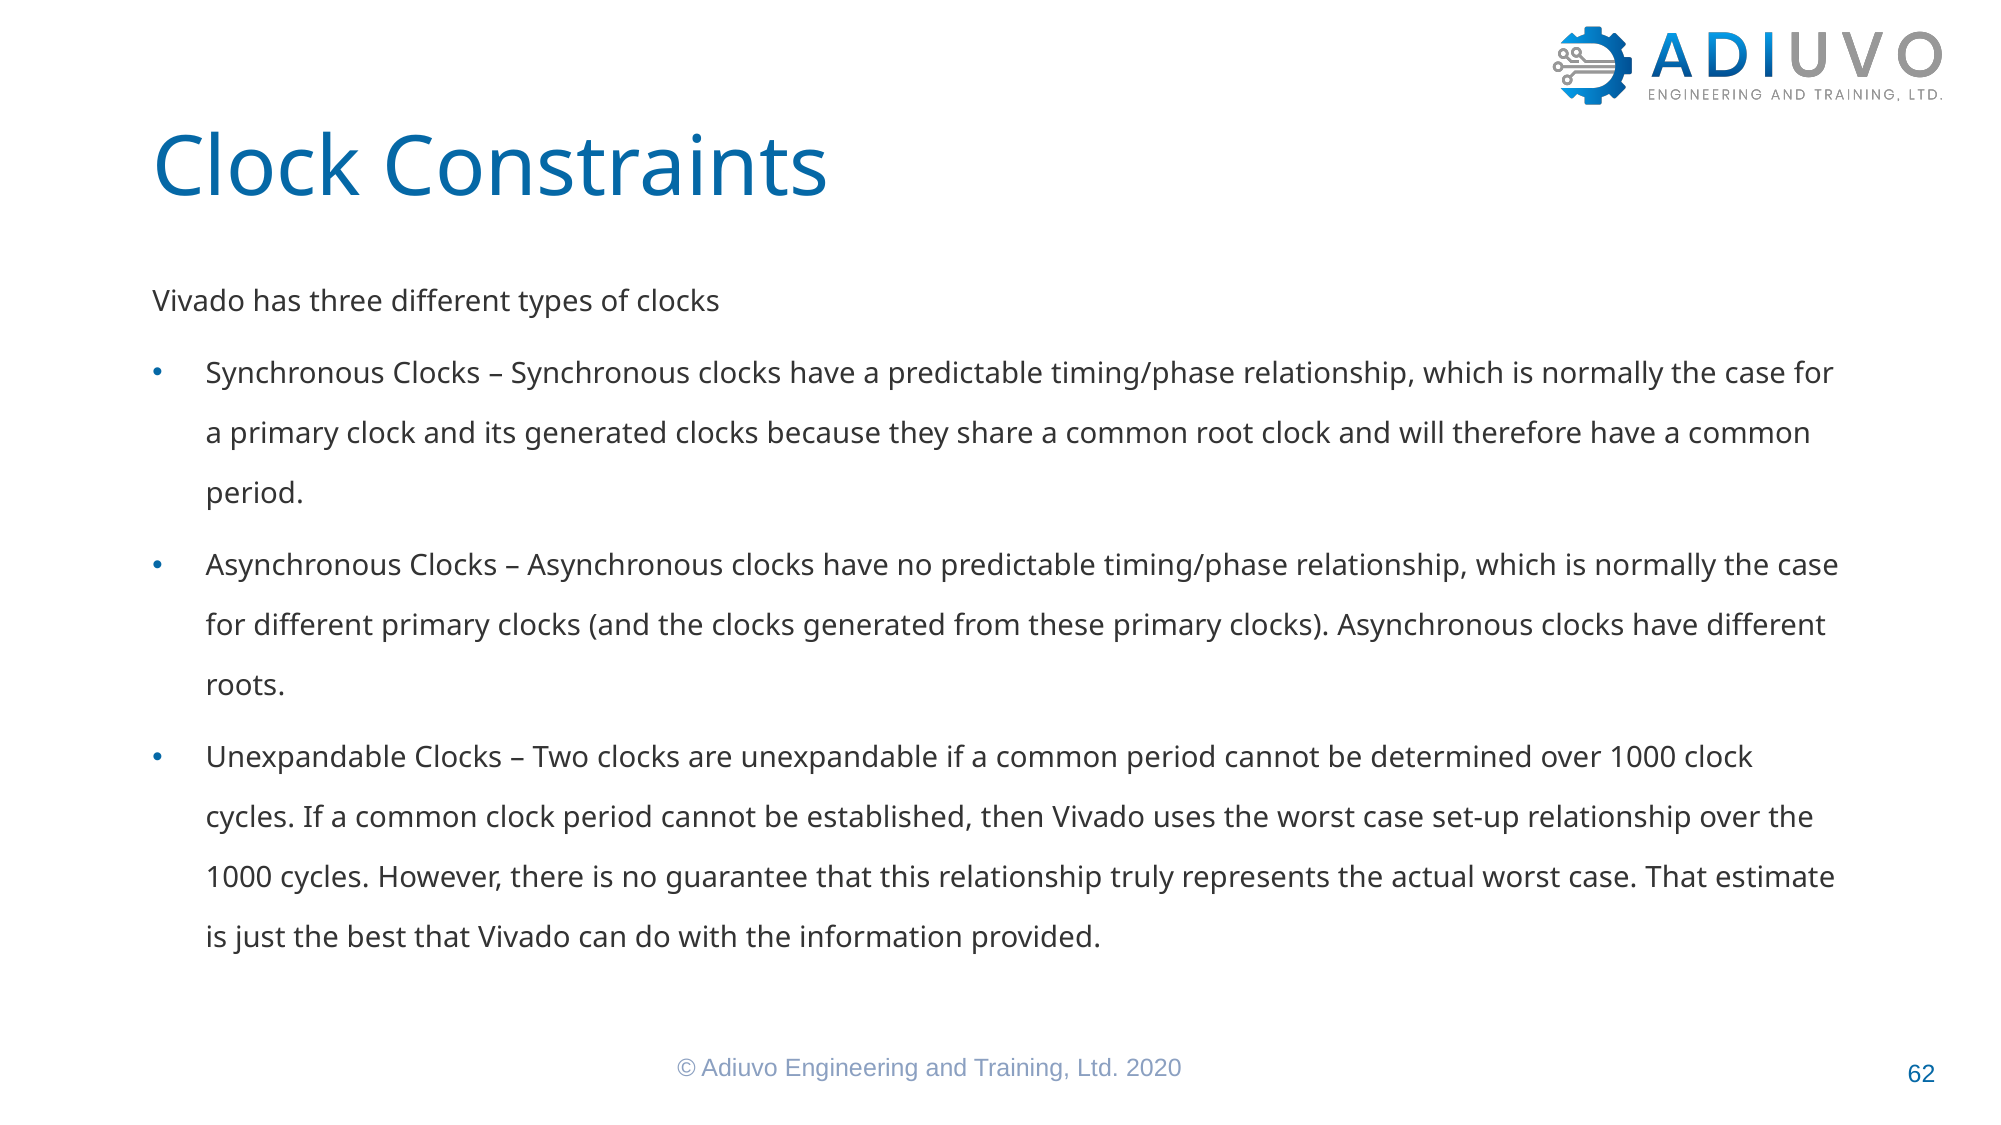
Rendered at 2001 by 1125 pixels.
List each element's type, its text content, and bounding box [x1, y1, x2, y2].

slide_number 62 [1500, 1042, 1951, 1103]
title Clock Constraints [137, 59, 1863, 249]
list Vivado has three different types of clocks Synchronous Clocks – Synchronous clocks have a predictable timing/phase relationship, which is normally the case for a primary clock and its generated clocks because they share a common root clock and will therefore have a common period. Asynchronous Clocks – Asynchronous clocks have no predictable timing/phase relationship, which is normally the case for different primary clocks (and the clocks generated from these primary clocks). Asynchronous clocks have different roots. Unexpandable Clocks – Two clocks are unexpandable if a common period cannot be determined over 1000 clock cycles. If a common clock period cannot be established, then Vivado uses the worst case set-up relationship over the 1000 cycles. However, there is no guarantee that this relationship truly represents the actual worst case. That estimate is just the best that Vivado can do with the information provided. [137, 249, 1863, 964]
footer © Adiuvo Engineering and Training, Ltd. 2020 [662, 1036, 1338, 1097]
picture [1549, 15, 1949, 119]
